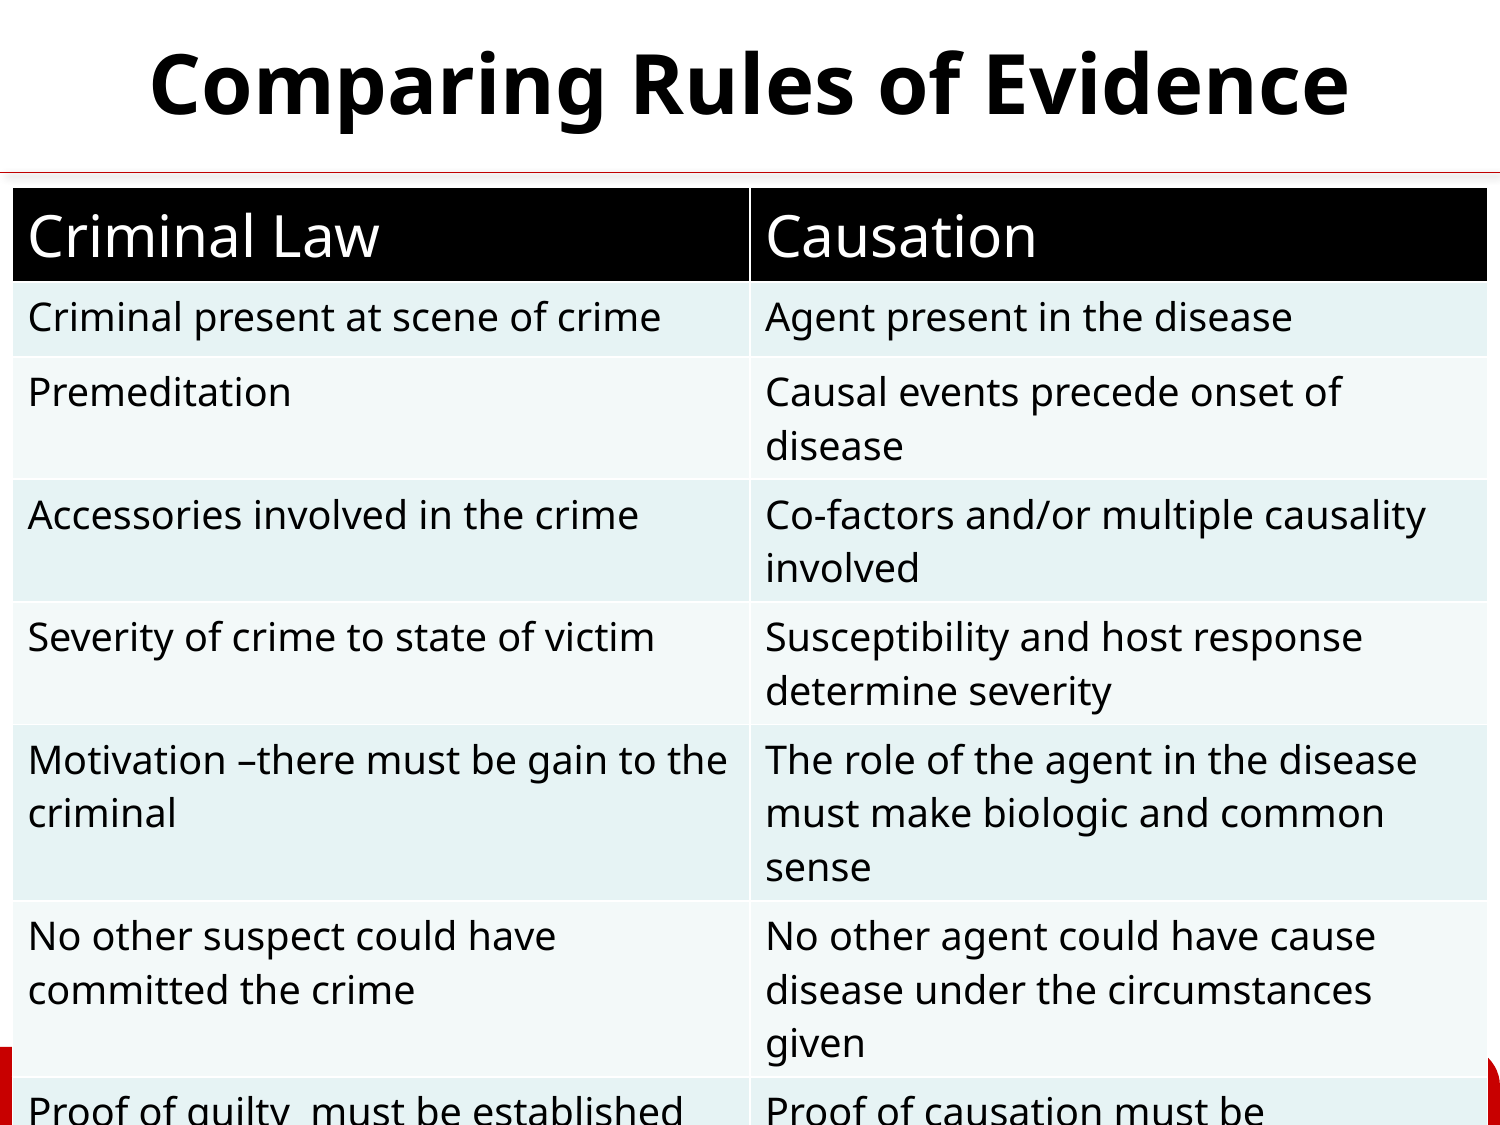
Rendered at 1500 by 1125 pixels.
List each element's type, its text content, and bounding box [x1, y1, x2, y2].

table_cell Proof of causation must be established beyond reasonable doubt or role of chance [751, 1078, 1487, 1125]
title Comparing Rules of Evidence [74, 12, 1426, 151]
table_cell Severity of crime to state of victim [13, 603, 749, 724]
table_cell Agent present in the disease [751, 283, 1487, 356]
table_cell Co-factors and/or multiple causality involved [751, 480, 1487, 601]
table_header Criminal Law [13, 188, 749, 281]
table_cell No other suspect could have committed the crime [13, 902, 749, 1076]
table_cell The role of the agent in the disease must make biologic and common sense [751, 725, 1487, 900]
table_cell Premeditation [13, 358, 749, 478]
table_cell No other agent could have cause disease under the circumstances given [751, 902, 1487, 1076]
table_cell Susceptibility and host response determine severity [751, 603, 1487, 724]
table_cell Criminal present at scene of crime [13, 283, 749, 356]
table_cell Causal events precede onset of disease [751, 358, 1487, 478]
table_cell Proof of guilty must be established beyond a reasonable doubt [13, 1078, 749, 1125]
table_cell Accessories involved in the crime [13, 480, 749, 601]
table_header Causation [751, 188, 1487, 281]
table_cell Motivation –there must be gain to the criminal [13, 725, 749, 900]
